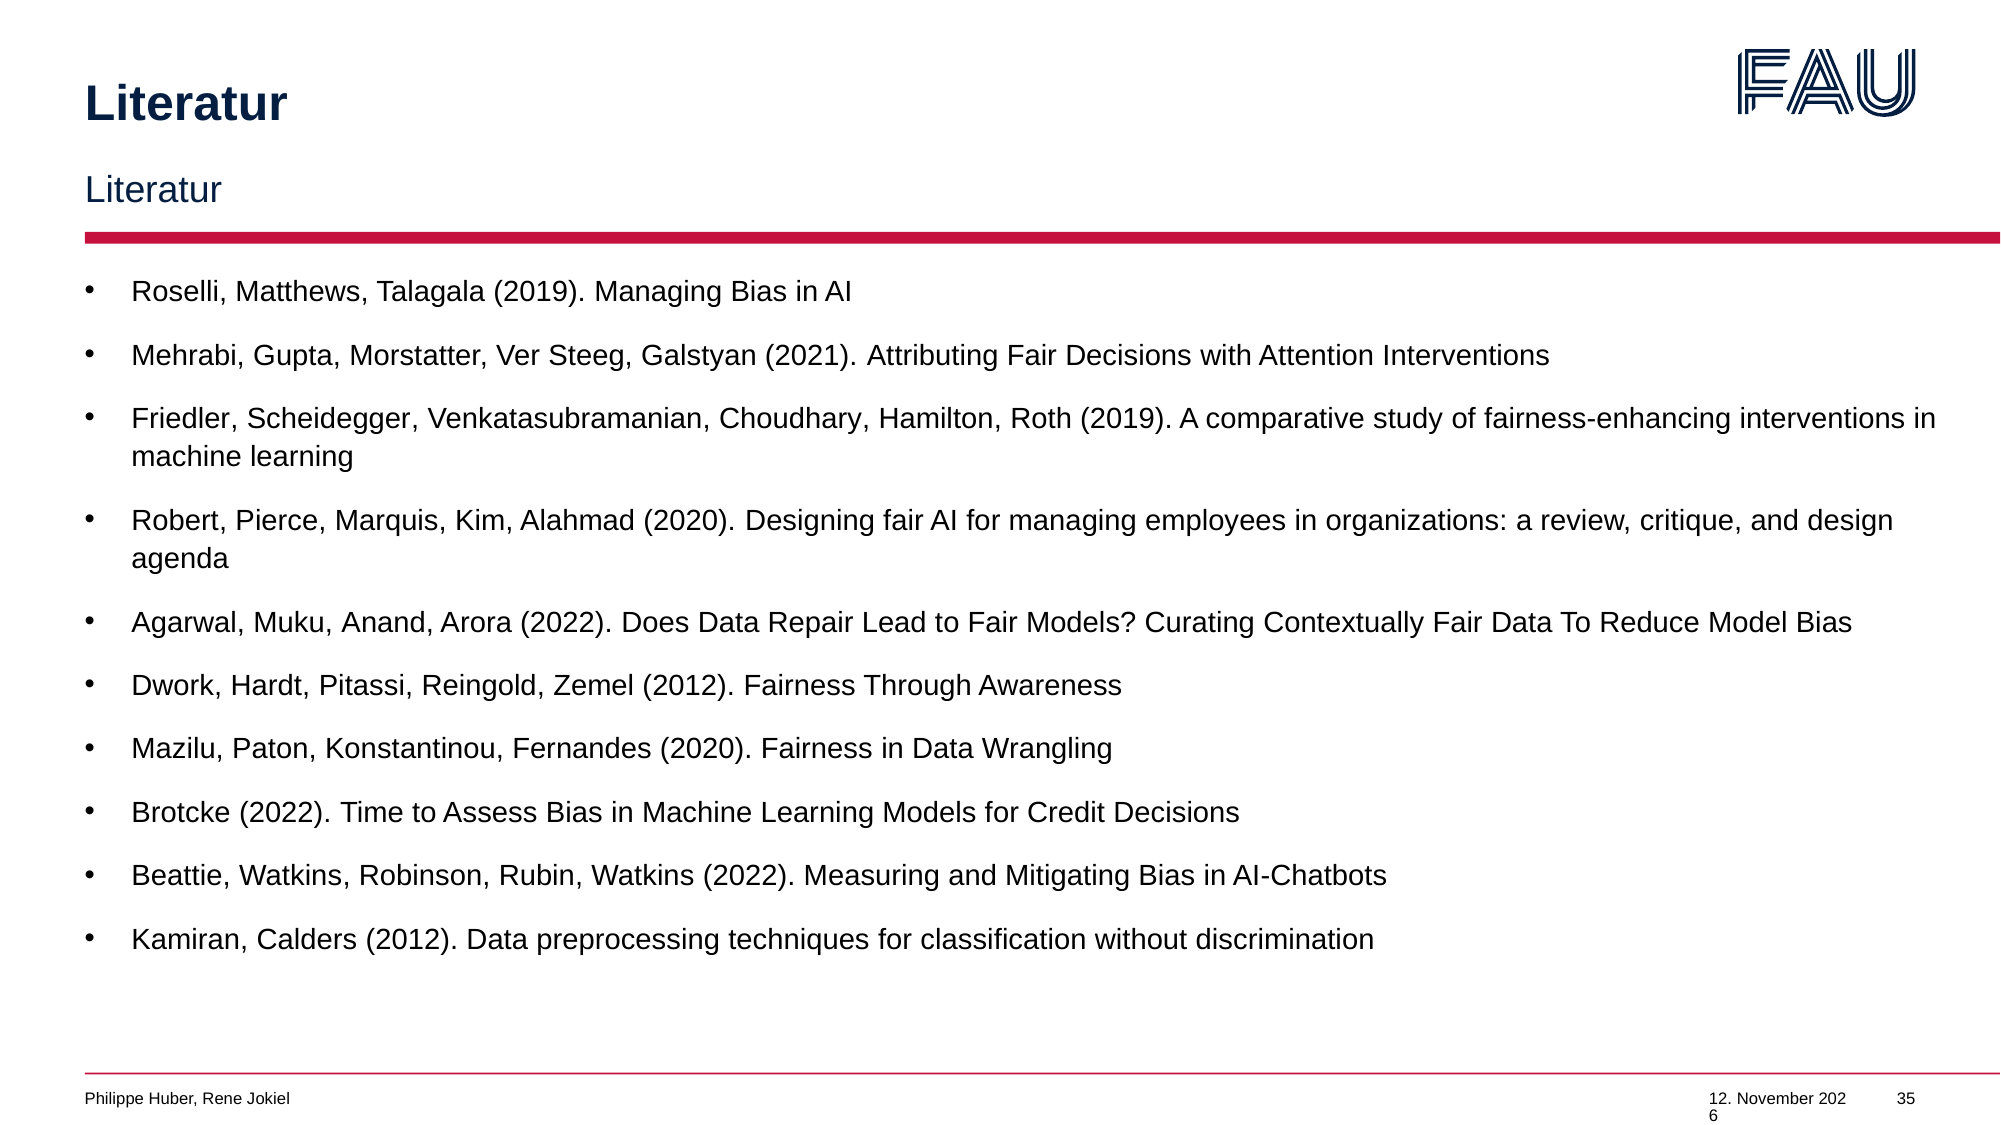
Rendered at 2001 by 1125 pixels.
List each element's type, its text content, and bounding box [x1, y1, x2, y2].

footer Philippe Huber, Rene Jokiel [84, 1093, 1656, 1109]
list Literatur [85, 161, 1656, 209]
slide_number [1708, 1093, 1849, 1109]
title Literatur [85, 49, 1656, 159]
slide_number 35 [1883, 1093, 1916, 1109]
text_box Roselli, Matthews, Talagala (2019). Managing Bias in AI Mehrabi, Gupta, Morstatter, Ver Steeg, Galstyan (2021). Attributing Fair Decisions with Attention Interventions Friedler, Scheidegger, Venkatasubramanian, Choudhary, Hamilton, Roth (2019). A comparative study of fairness-enhancing interventions in machine learning Robert, Pierce, Marquis, Kim, Alahmad (2020). Designing fair AI for managing employees in organizations: a review, critique, and design agenda Agarwal, Muku, Anand, Arora (2022). Does Data Repair Lead to Fair Models? Curating Contextually Fair Data To Reduce Model Bias Dwork, Hardt, Pitassi, Reingold, Zemel (2012). Fairness Through Awareness Mazilu, Paton, Konstantinou, Fernandes (2020). Fairness in Data Wrangling Brotcke (2022). Time to Assess Bias in Machine Learning Models for Credit Decisions Beattie, Watkins, Robinson, Rubin, Watkins (2022). Measuring and Mitigating Bias in AI-Chatbots Kamiran, Calders (2012). Data preprocessing techniques for classification without discrimination [84, 268, 1972, 1093]
